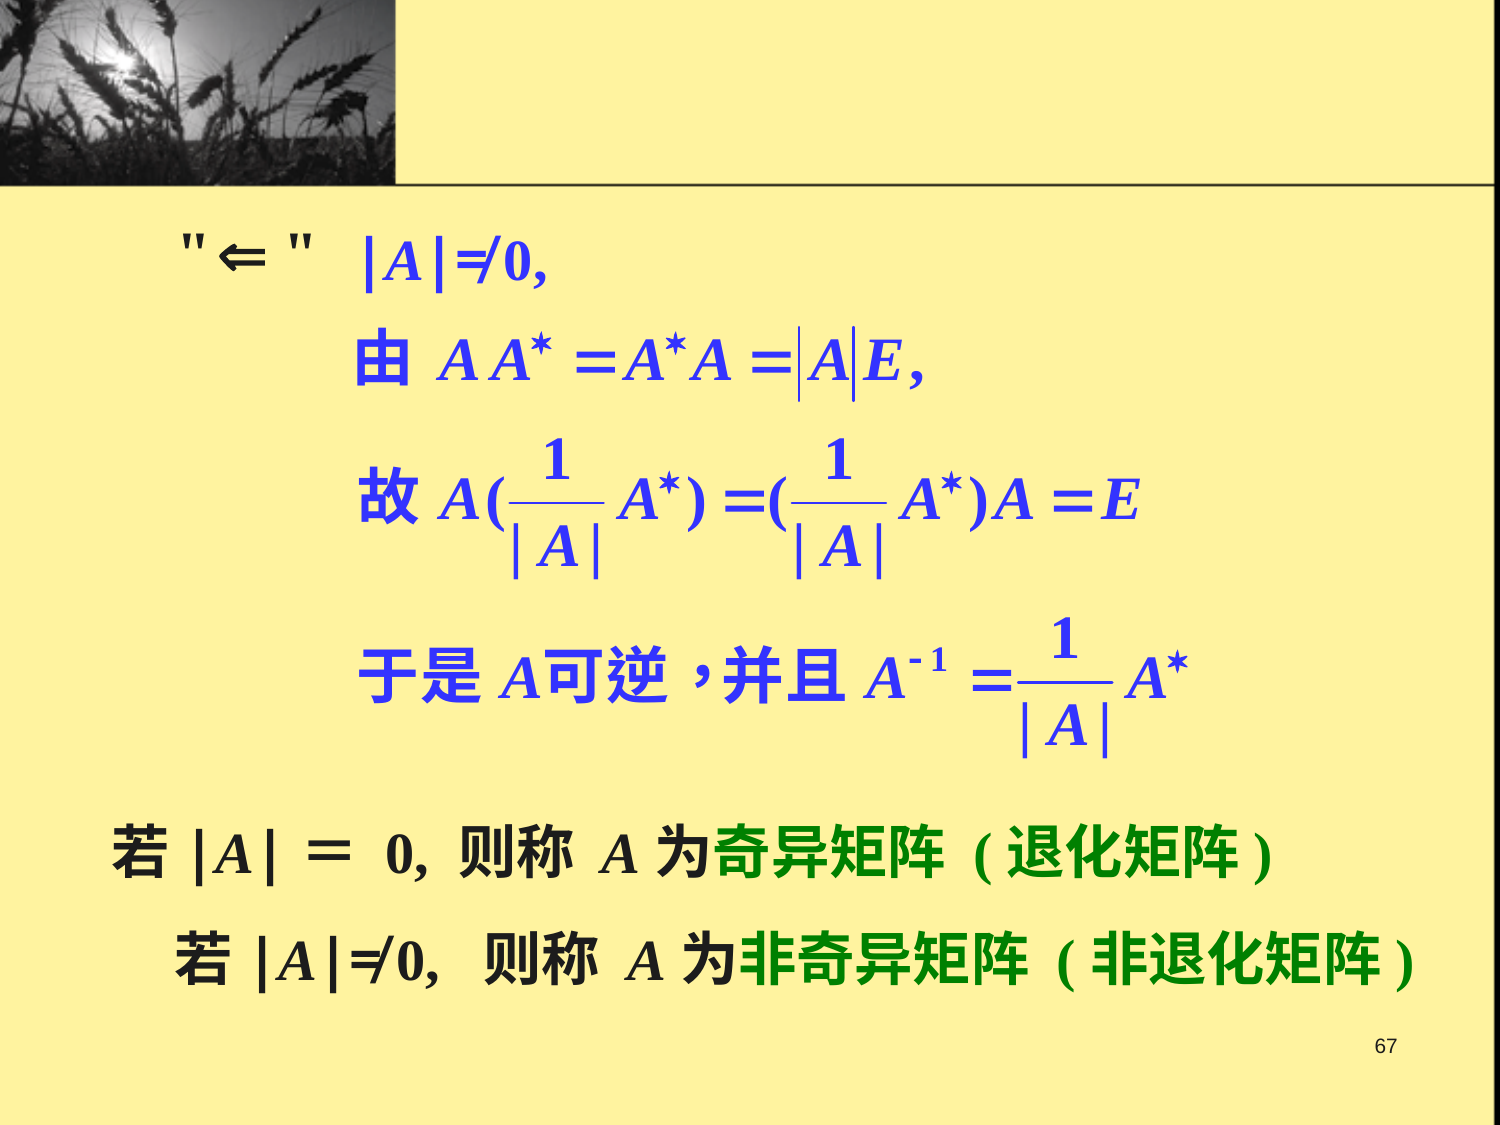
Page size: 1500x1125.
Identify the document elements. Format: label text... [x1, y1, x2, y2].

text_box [171, 214, 573, 300]
picture [0, 0, 1500, 1125]
text_box 若|A|＝ 0, 则称 A为奇异矩阵 (退化矩阵) [96, 808, 1303, 893]
slide_number 67 [1200, 1025, 1413, 1100]
text_box 若|A|≠ 0, 则称 A为非奇异矩阵 (非退化矩阵) [159, 914, 1471, 1000]
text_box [348, 314, 1194, 769]
